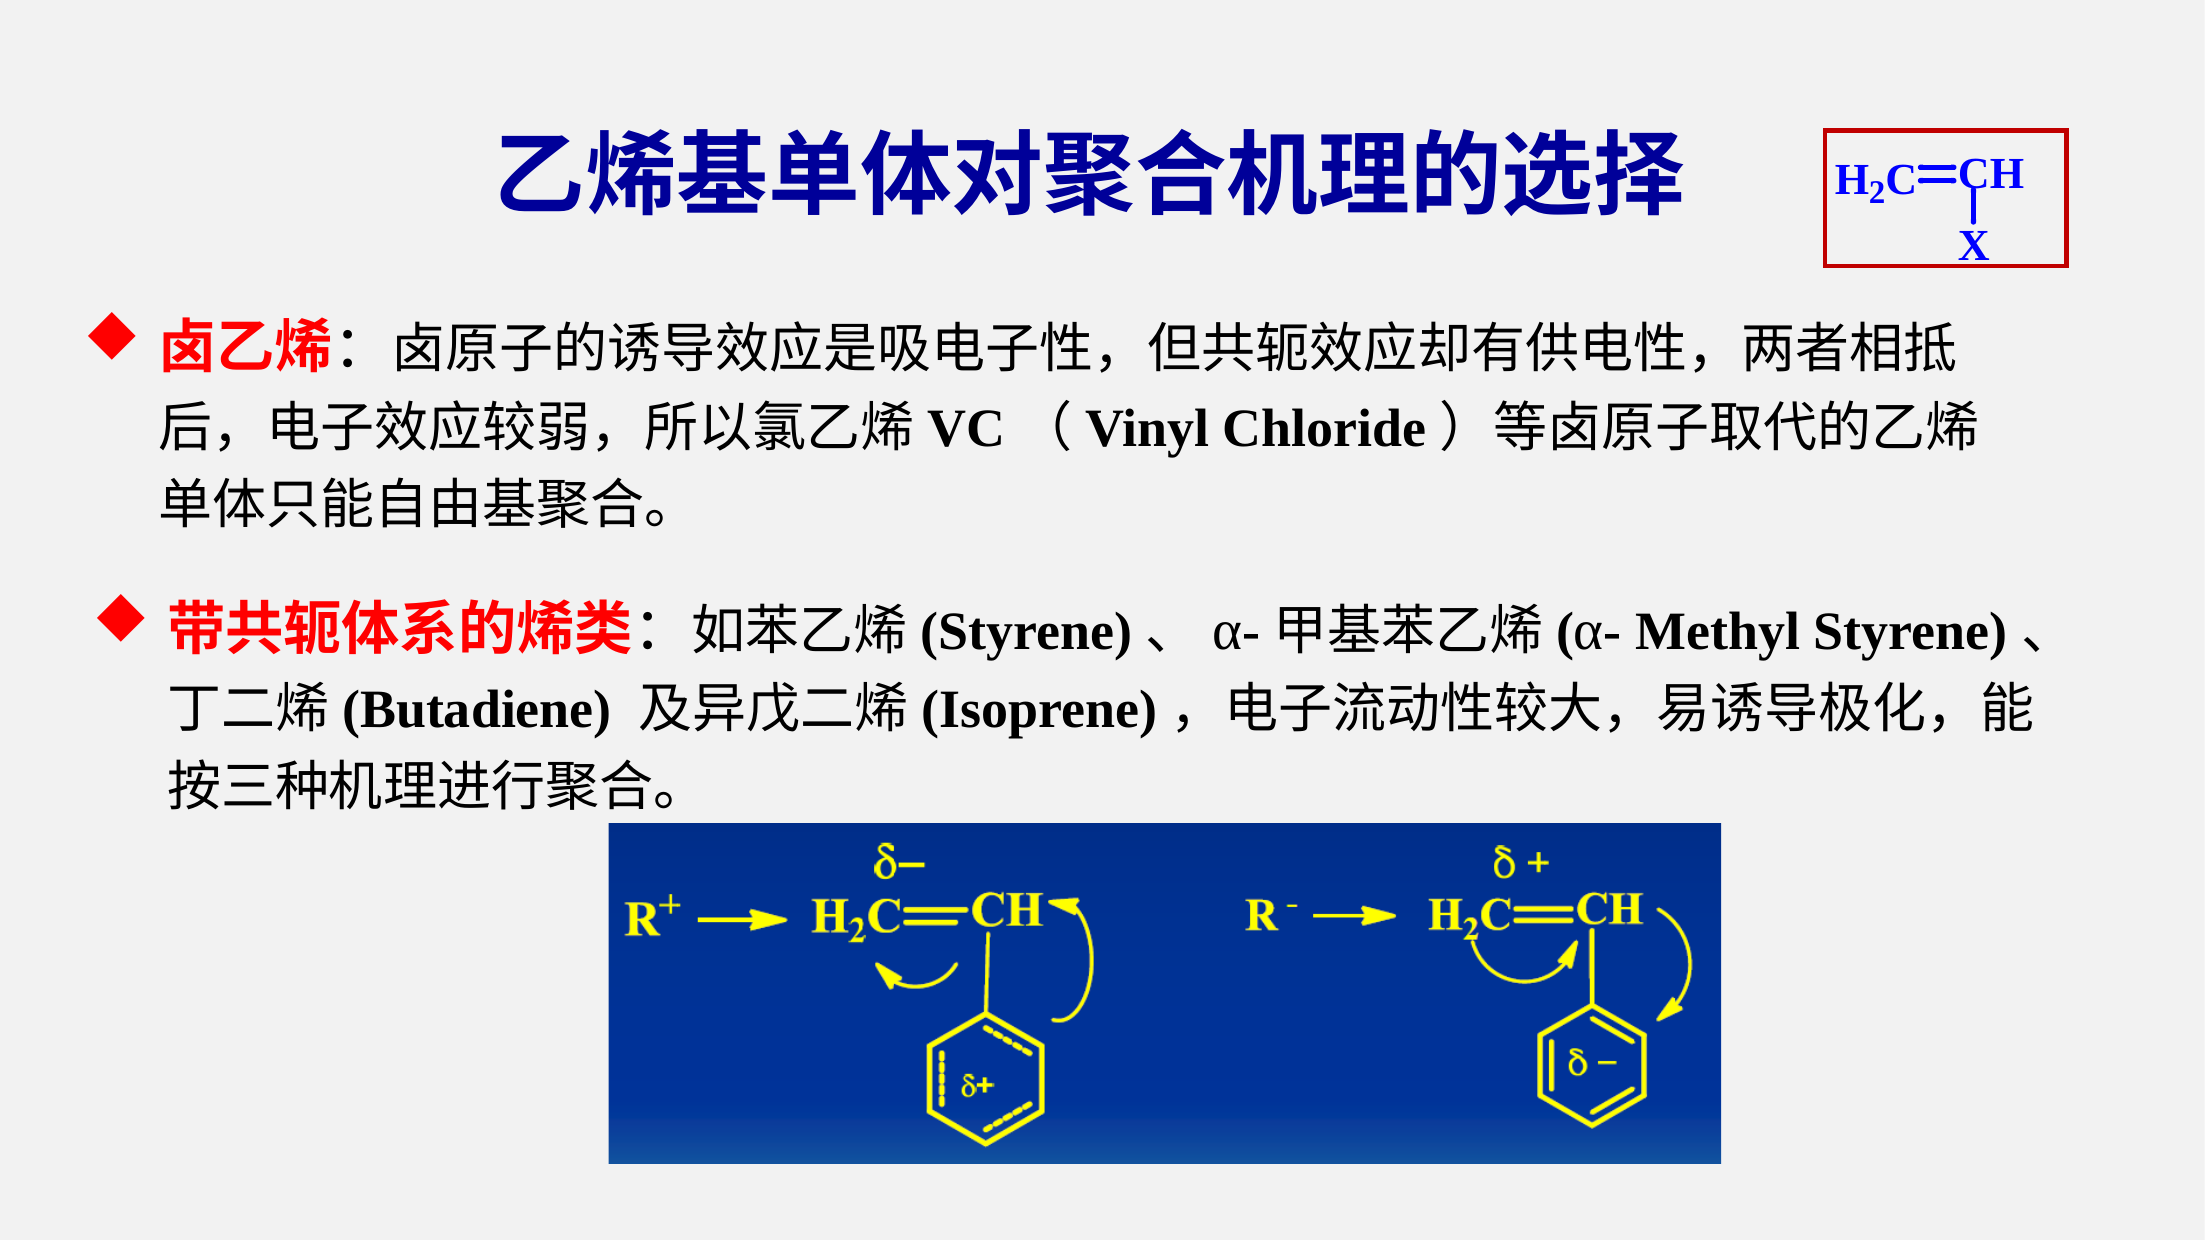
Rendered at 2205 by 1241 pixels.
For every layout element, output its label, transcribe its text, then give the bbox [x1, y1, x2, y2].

text_box 带共轭体系的烯类：如苯乙烯(Styrene)、α-甲基苯乙烯(α- Methyl Styrene)、丁二烯(Butadiene) 及异戊二烯(Isoprene)，电子流动性较大，易诱导极化，能按三种机理进行聚合。 [77, 569, 2103, 824]
text_box 卤乙烯：卤原子的诱导效应是吸电子性，但共轭效应却有供电性，两者相抵后，电子效应较弱，所以氯乙烯VC（Vinyl Chloride）等卤原子取代的乙烯单体只能自由基聚合。 [83, 295, 2034, 542]
picture [608, 822, 1722, 1164]
text_box 乙烯基单体对聚合机理的选择 [493, 115, 1687, 233]
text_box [1827, 132, 2065, 264]
